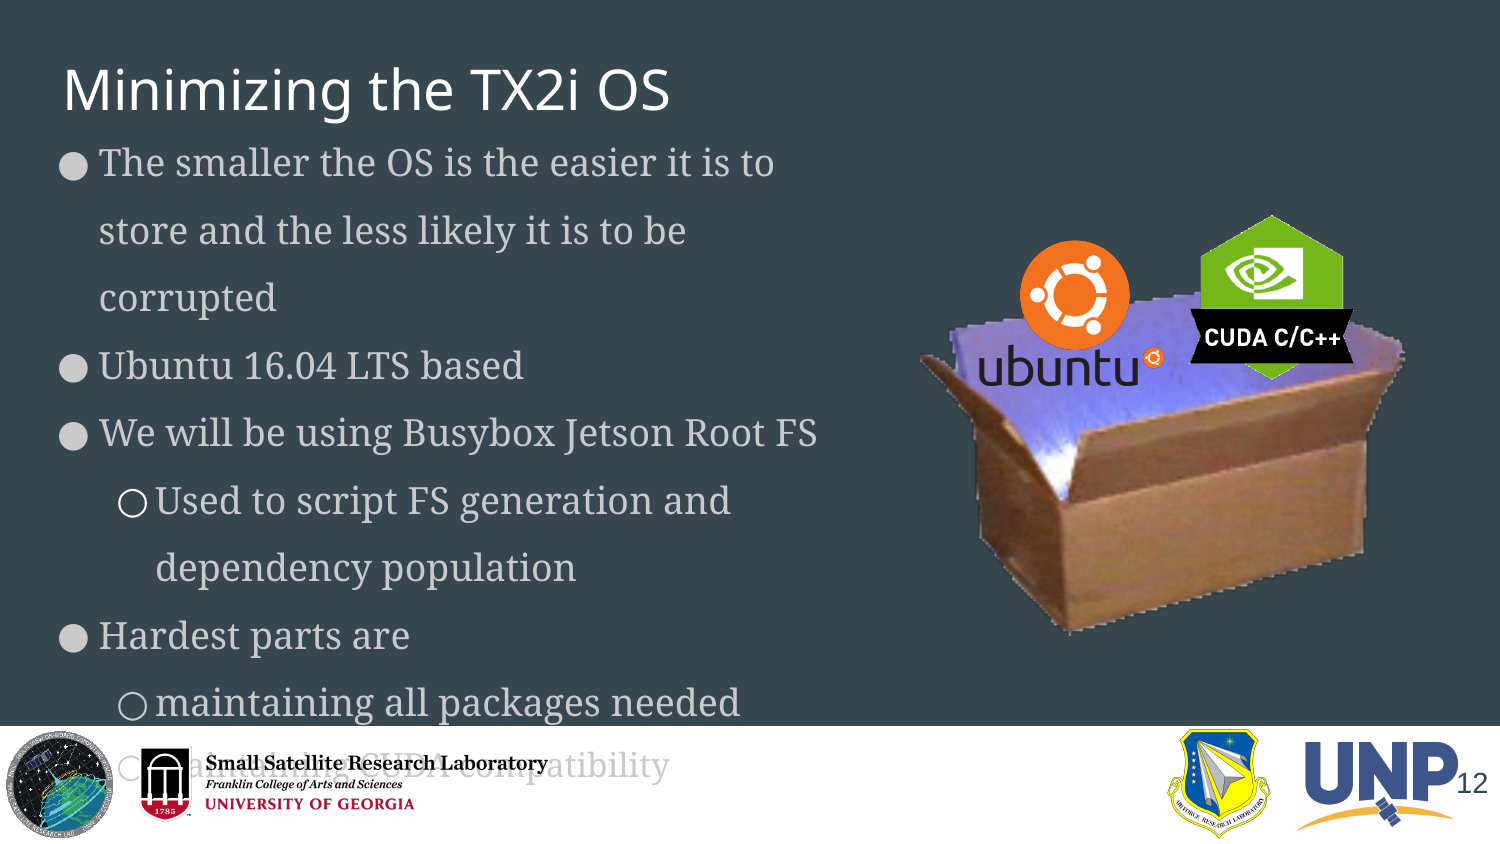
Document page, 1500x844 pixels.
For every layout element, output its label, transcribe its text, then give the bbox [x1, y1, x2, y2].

picture [139, 746, 549, 823]
text_box [0, 726, 1155, 844]
slide_number ‹#› [1463, 749, 1500, 814]
picture [919, 207, 1411, 637]
picture [5, 731, 113, 838]
picture [1158, 724, 1279, 844]
text_box [1280, 726, 1500, 844]
title Minimizing the TX2i OS [51, 43, 1449, 137]
picture [1296, 741, 1459, 832]
list The smaller the OS is the easier it is to store and the less likely it is to be corrupted Ubuntu 16.04 LTS based We will be using Busybox Jetson Root FS Used to script FS generation and dependency population Hardest parts are maintaining all packages needed maintaining CUDA compatibility [31, 105, 874, 605]
